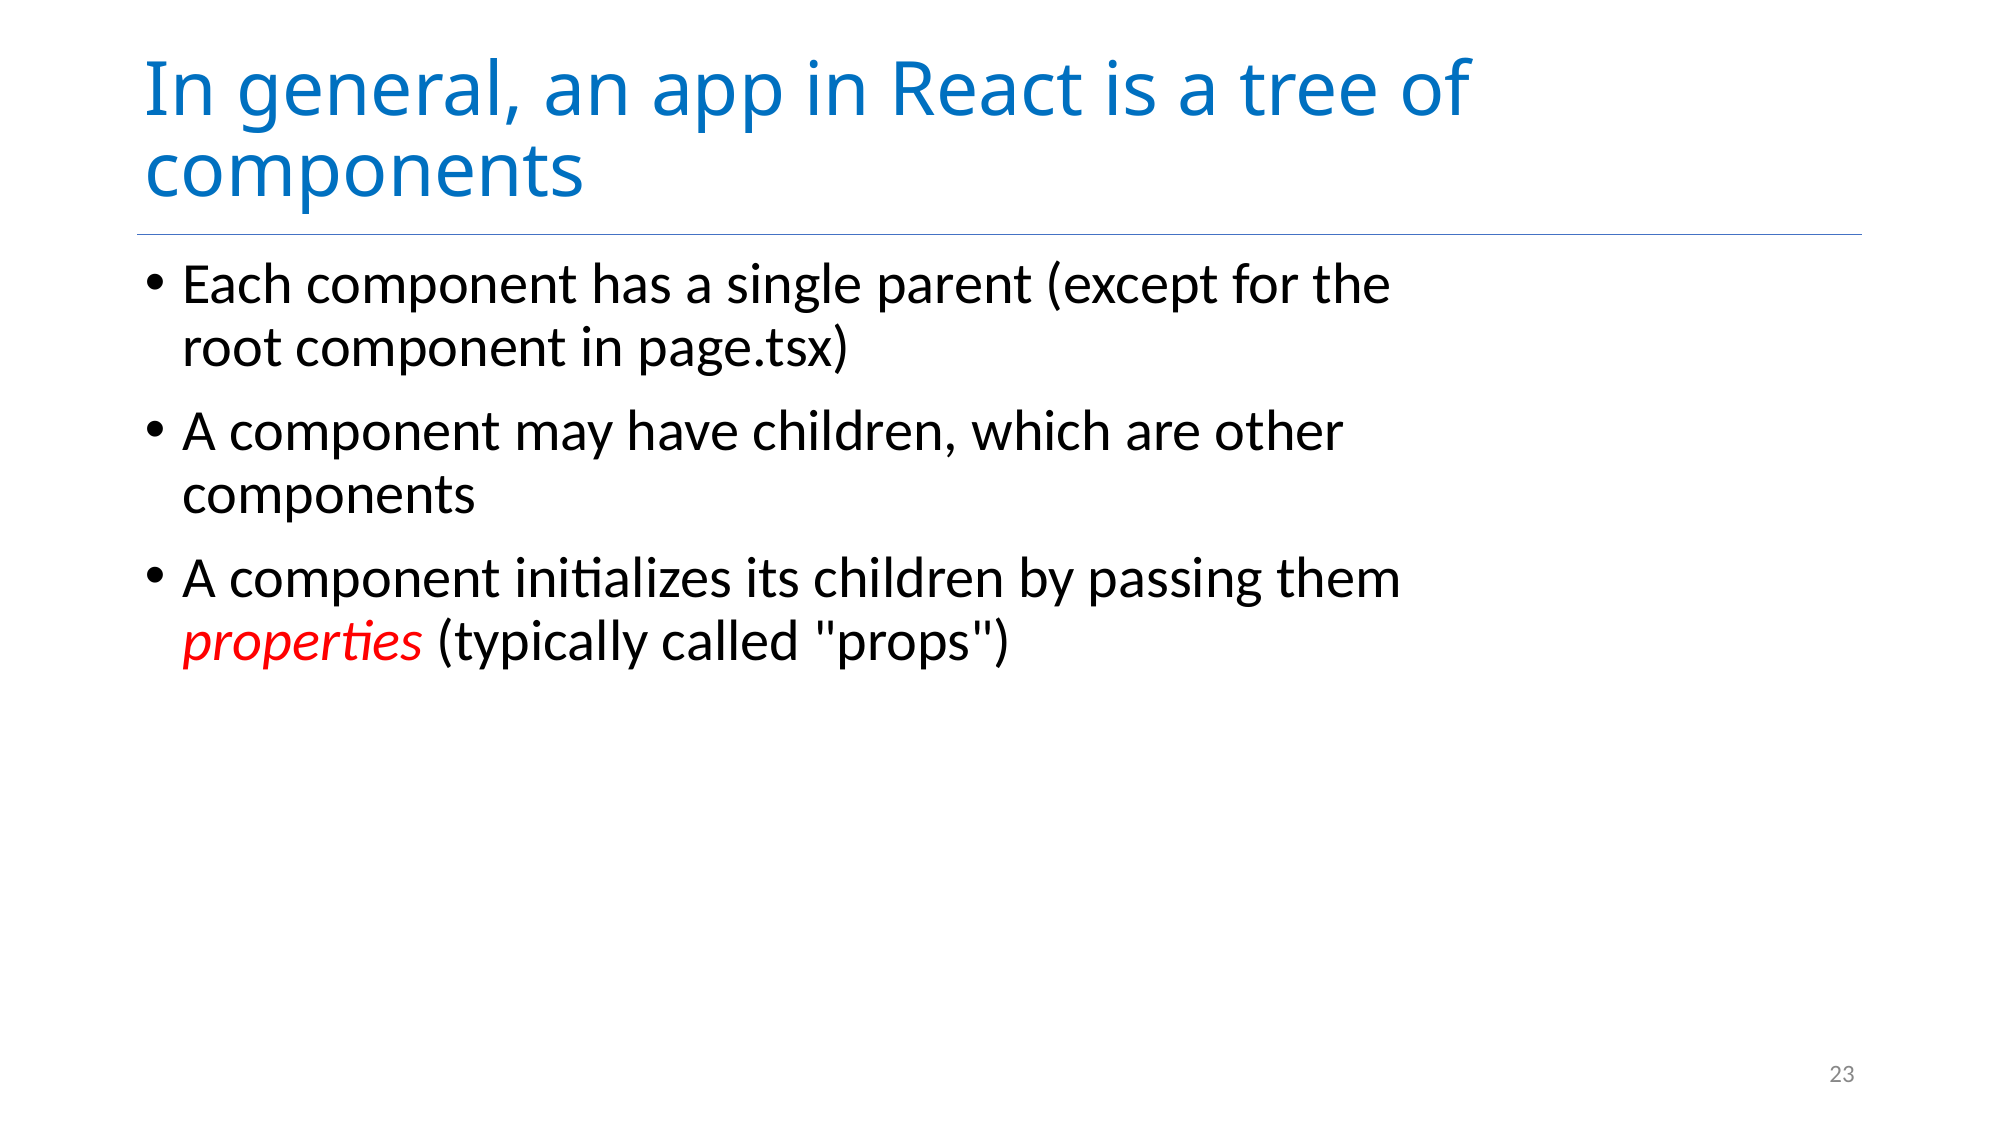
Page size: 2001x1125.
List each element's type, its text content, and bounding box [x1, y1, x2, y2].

list Each component has a single parent (except for the root component in page.tsx) A component may have children, which are other components A component initializes its children by passing them properties (typically called "props") [136, 245, 1432, 961]
title In general, an app in React is a tree of components [136, 2, 1863, 221]
slide_number 23 [1819, 1051, 1863, 1094]
